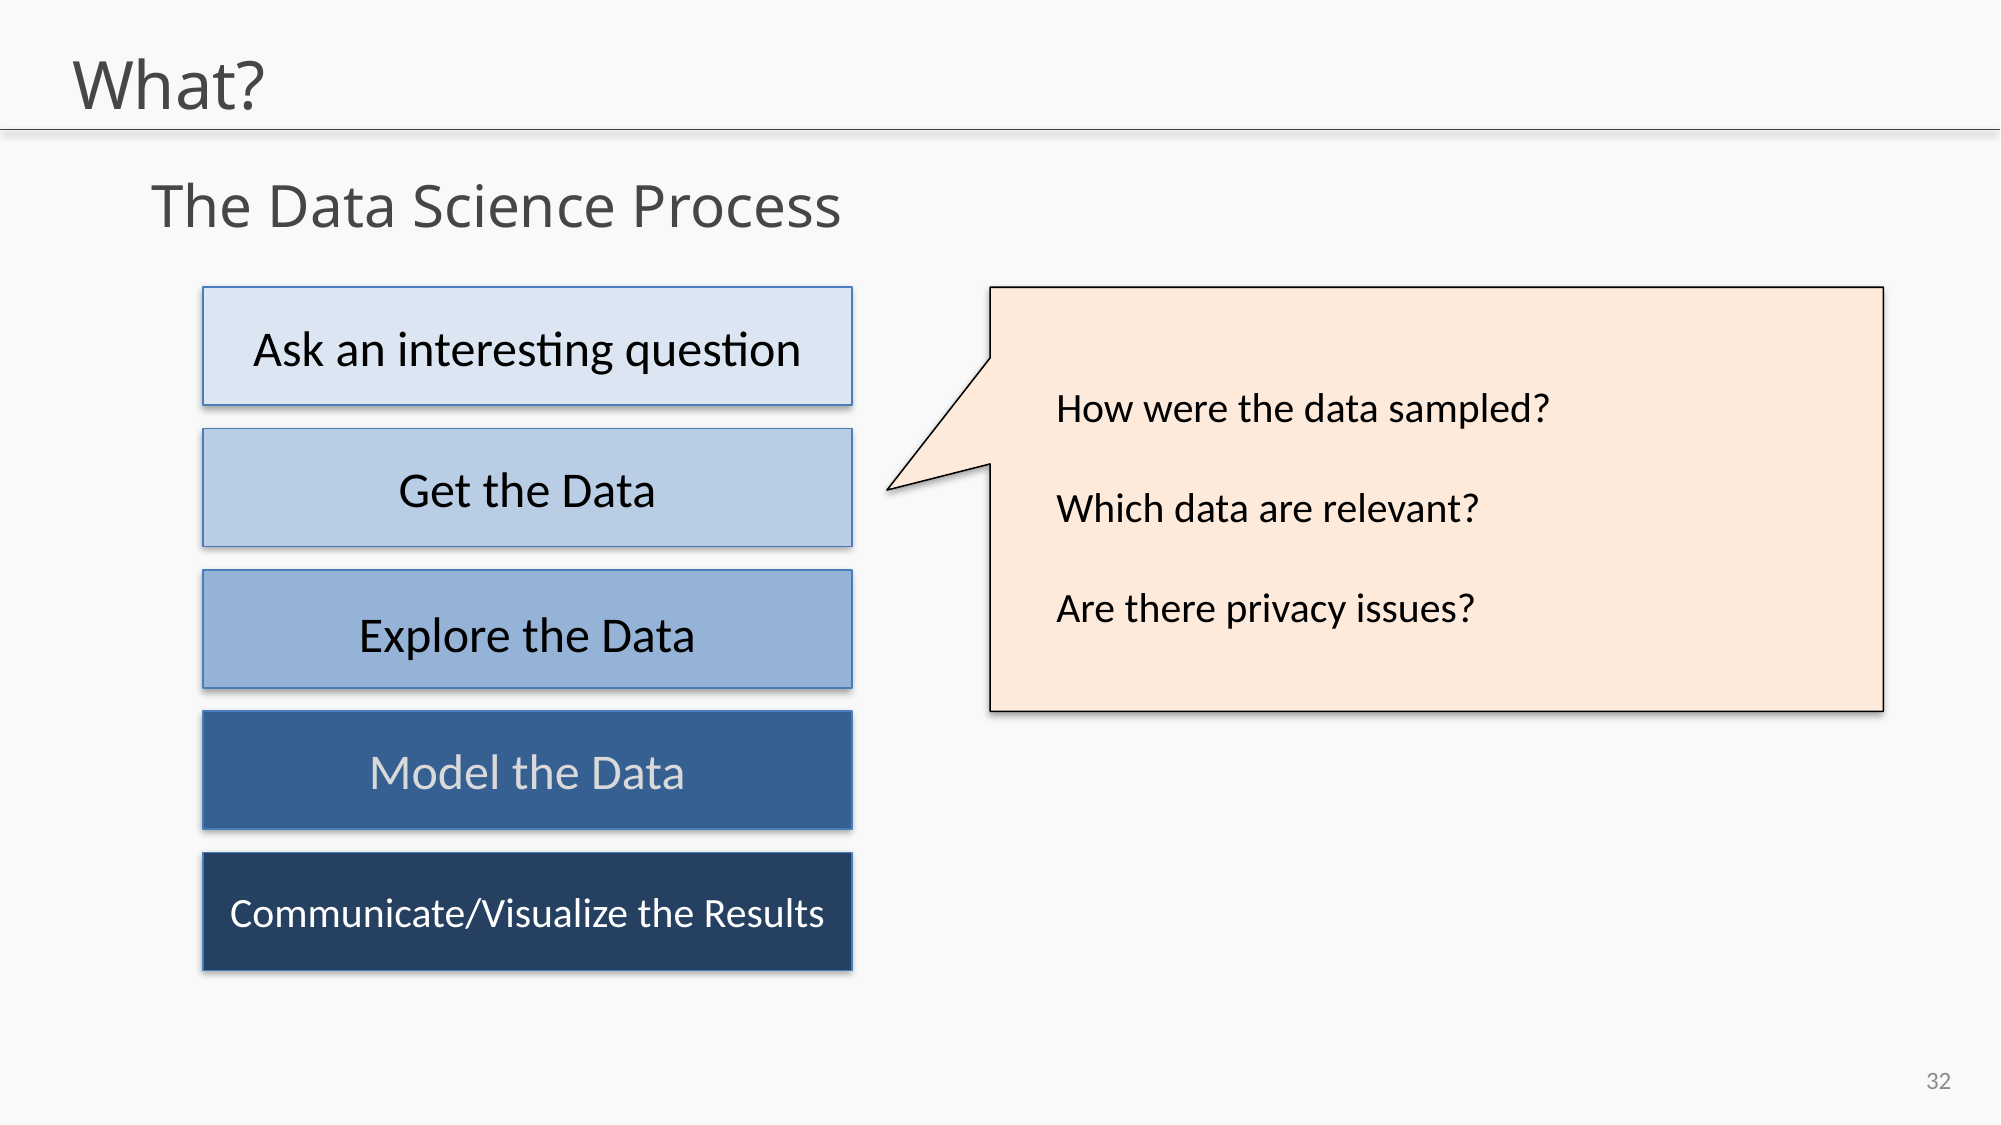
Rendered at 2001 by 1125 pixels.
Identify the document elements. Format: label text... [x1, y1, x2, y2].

text_box Communicate/Visualize the Results [215, 878, 840, 944]
text_box Ask an interesting question [202, 286, 853, 406]
text_box [202, 852, 853, 971]
text_box How were the data sampled? Which data are relevant? Are there privacy issues? [1041, 323, 1884, 639]
text_box Explore the Data [344, 595, 711, 671]
text_box Get the Data [383, 449, 672, 525]
title What? [57, 35, 1943, 162]
text_box [886, 286, 1885, 713]
text_box [202, 569, 853, 689]
text_box Model the Data [354, 732, 701, 808]
slide_number 32 [1500, 1050, 1967, 1110]
text_box [202, 710, 853, 830]
text_box [202, 428, 853, 547]
list The Data Science Process [136, 161, 919, 265]
